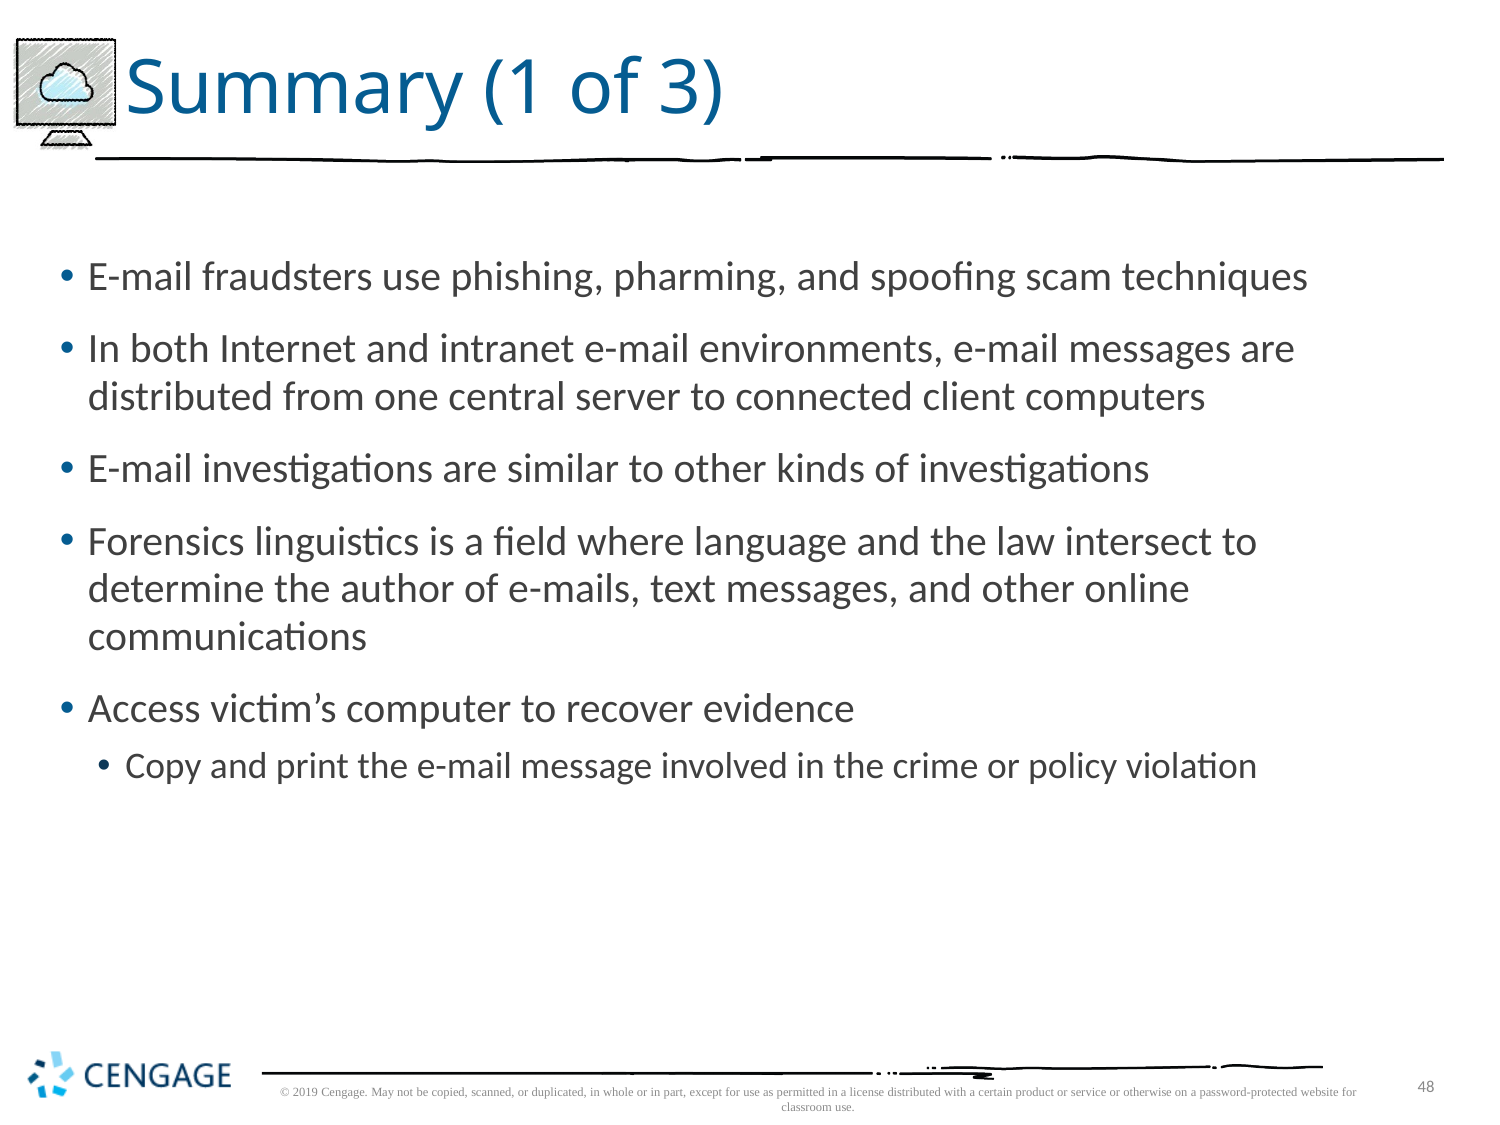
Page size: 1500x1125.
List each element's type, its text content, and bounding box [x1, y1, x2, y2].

picture [95, 155, 1444, 163]
picture [12, 36, 117, 151]
title Summary (1 of 3) [125, 52, 1442, 130]
picture [7, 1037, 244, 1111]
list E-mail fraudsters use phishing, pharming, and spoofing scam techniques In both Internet and intranet e-mail environments, e-mail messages are distributed from one central server to connected client computers E-mail investigations are similar to other kinds of investigations Forensics linguistics is a field where language and the law intersect to determine the author of e-mails, text messages, and other online communications Access victim’s computer to recover evidence Copy and print the e-mail message involved in the crime or policy violation [59, 252, 1441, 793]
picture [261, 1064, 1323, 1079]
footer © 2019 Cengage. May not be copied, scanned, or duplicated, in whole or in part, except for use as permitted in a license distributed with a certain product or service or otherwise on a password-protected website for classroom use. [261, 1079, 1375, 1120]
